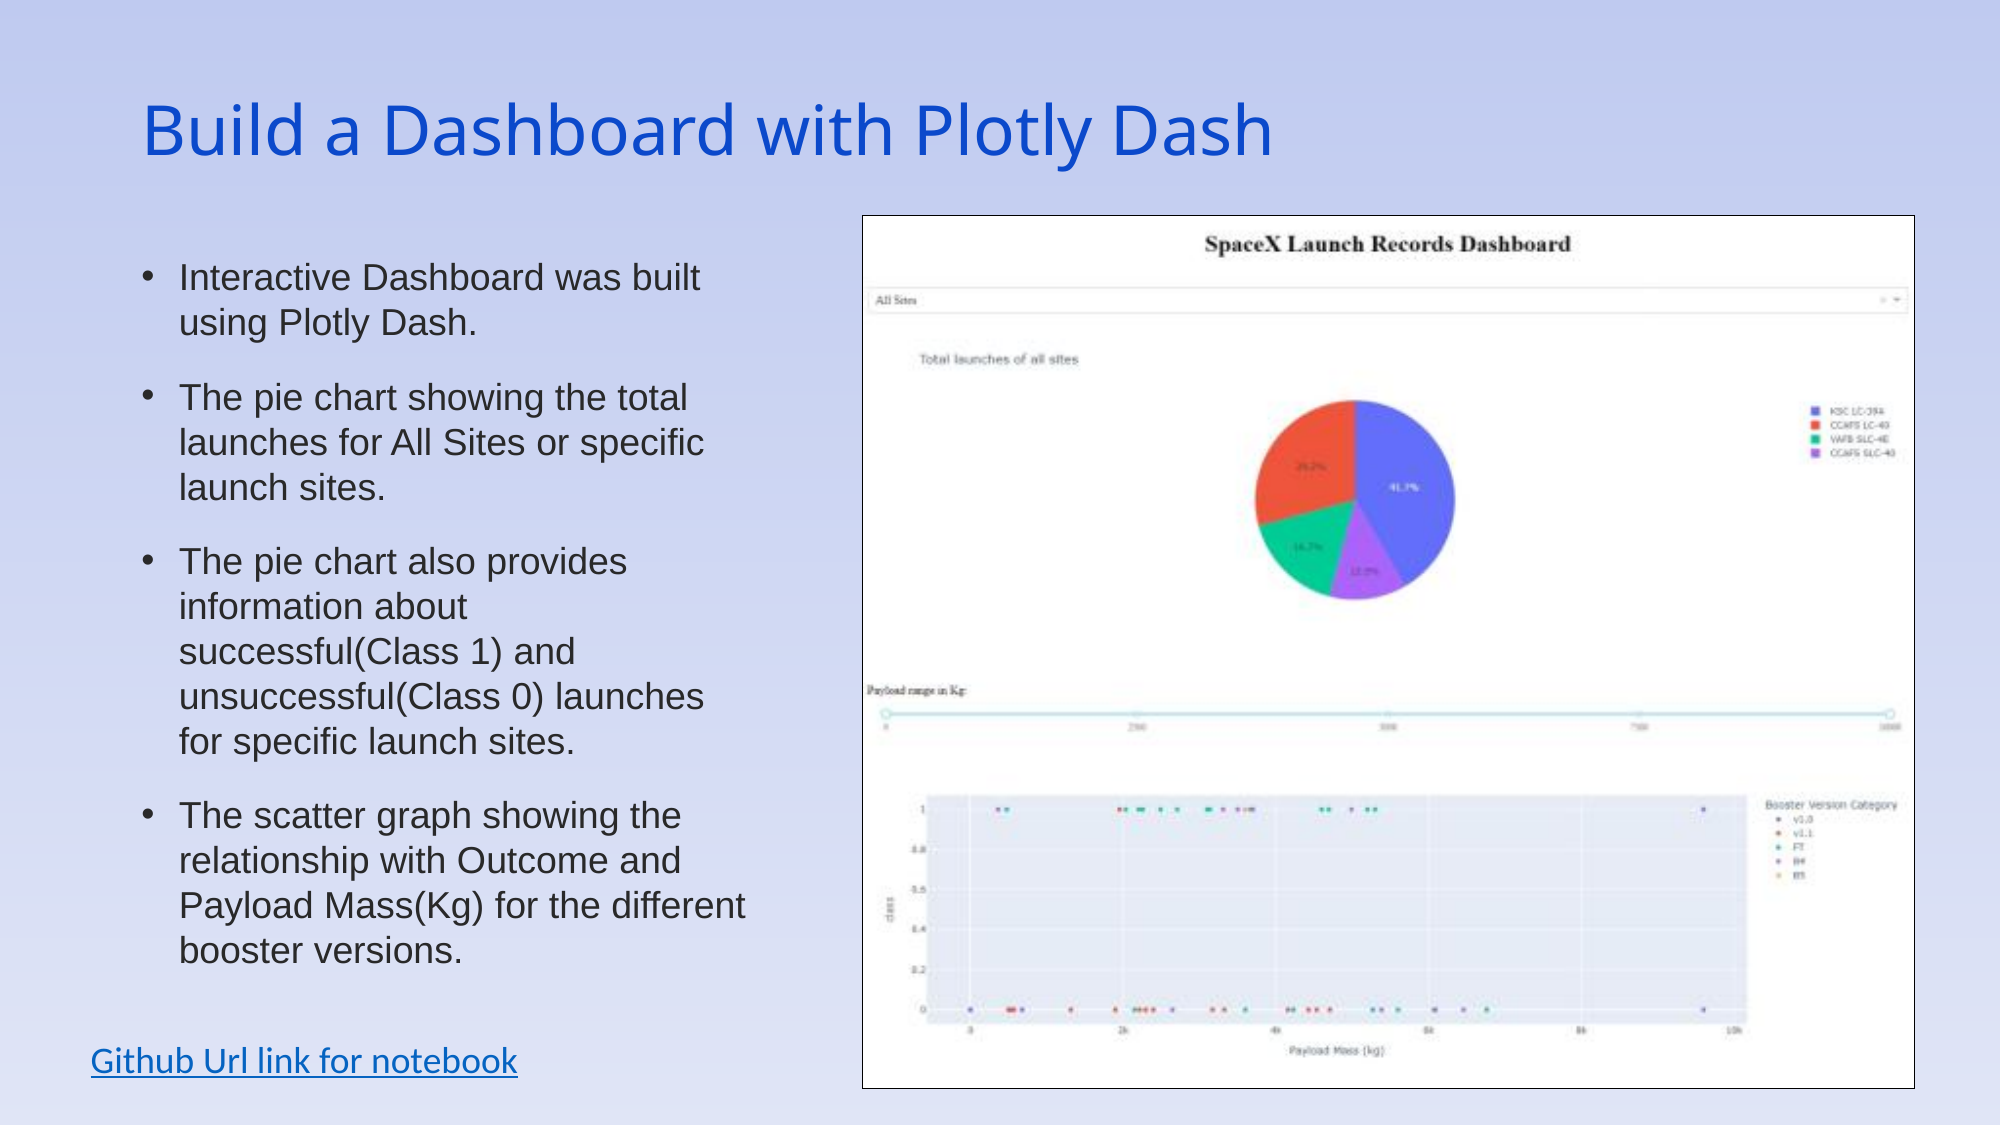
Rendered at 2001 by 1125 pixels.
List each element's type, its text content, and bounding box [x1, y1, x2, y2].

text_box Interactive Dashboard was built using Plotly Dash. The pie chart showing the total launches for All Sites or specific launch sites. The pie chart also provides information about successful(Class 1) and unsuccessful(Class 0) launches for specific launch sites. The scatter graph showing the relationship with Outcome and Payload Mass(Kg) for the different booster versions. [126, 245, 772, 1028]
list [862, 215, 1915, 1089]
text_box Build a Dashboard with Plotly Dash [126, 88, 1852, 179]
text_box Github Url link for notebook [75, 1028, 747, 1088]
